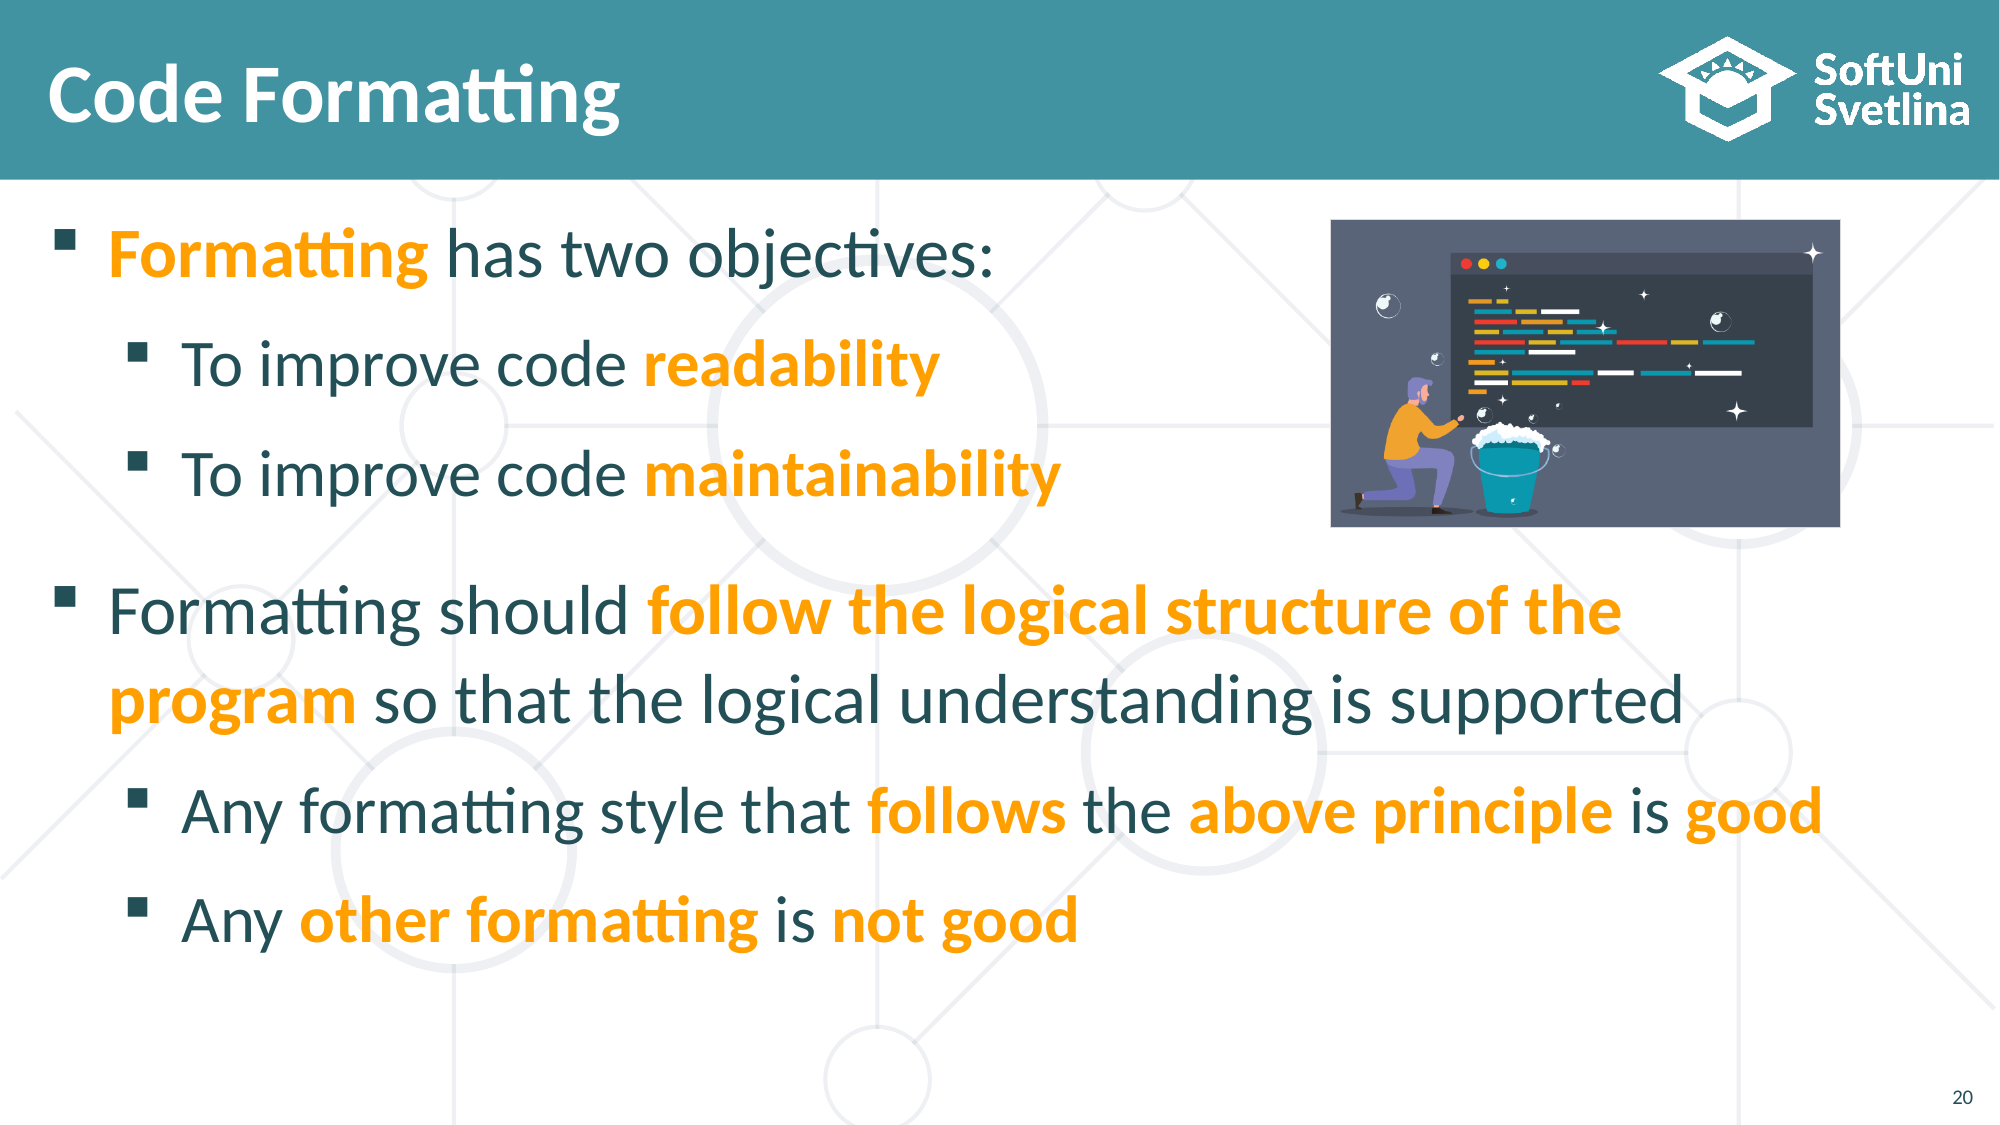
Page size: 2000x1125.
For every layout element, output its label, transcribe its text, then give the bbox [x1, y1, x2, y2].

title Code Formatting [31, 16, 1638, 162]
list Formatting has two objectives: To improve code readability To improve code maintainability Formatting should follow the logical structure of the program so that the logical understanding is supported Any formatting style that follows the above principle is good Any other formatting is not good [31, 196, 1970, 1109]
picture [1330, 219, 1842, 528]
slide_number 20 [1927, 1067, 1989, 1117]
picture [1653, 32, 1971, 146]
